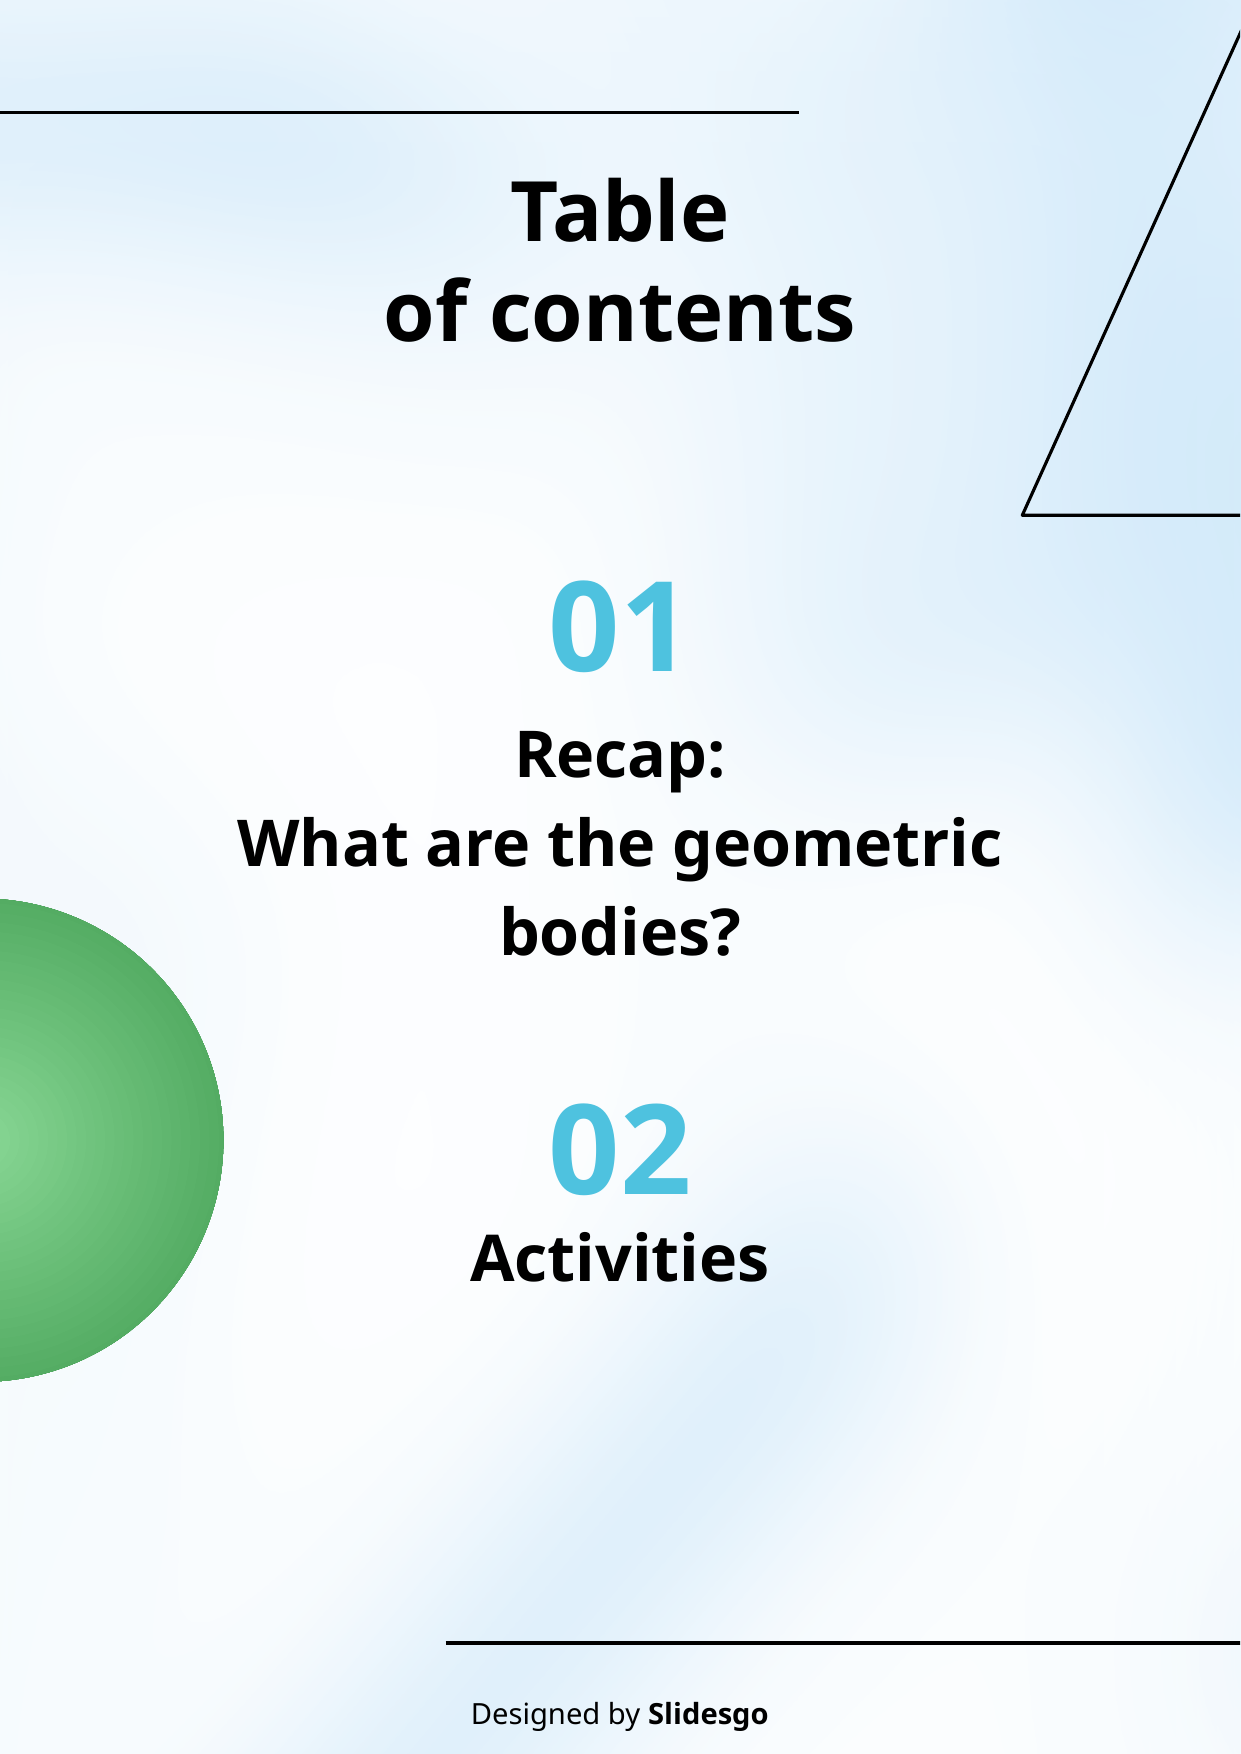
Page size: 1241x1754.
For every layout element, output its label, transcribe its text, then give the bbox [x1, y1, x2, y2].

subtitle Activities [200, 1188, 1040, 1314]
title 01 [452, 553, 789, 690]
title Table of contents [83, 139, 1157, 357]
text_box [0, 899, 224, 1382]
text_box [1022, 31, 1241, 516]
text_box Designed by Slidesgo [83, 1690, 1157, 1736]
table_cell q [0, 0, 1241, 1754]
subtitle Recap: What are the geometric bodies? [200, 689, 1041, 988]
title 02 [451, 1076, 789, 1213]
